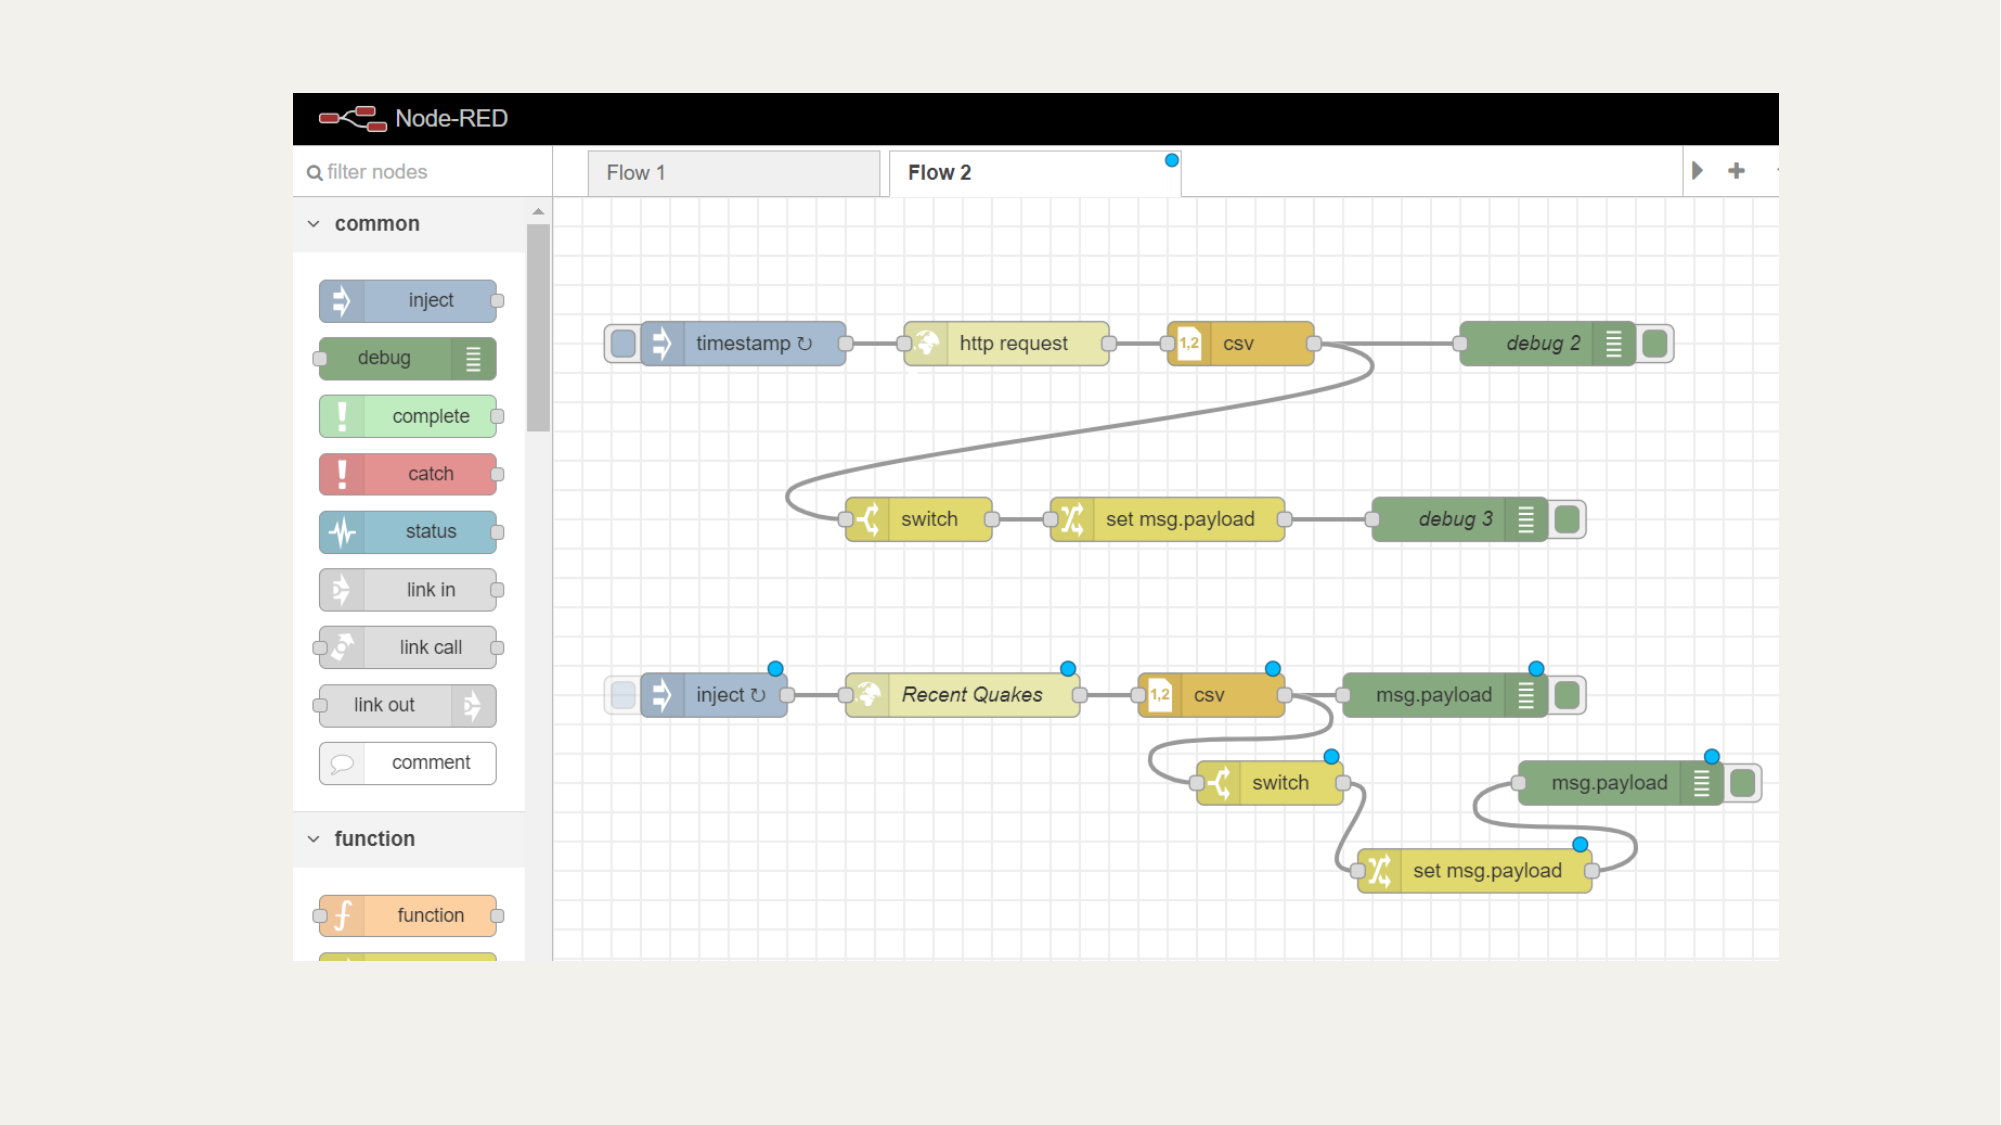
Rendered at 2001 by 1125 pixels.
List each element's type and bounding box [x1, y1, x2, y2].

picture [293, 93, 1779, 961]
text_box [0, 0, 2000, 1125]
